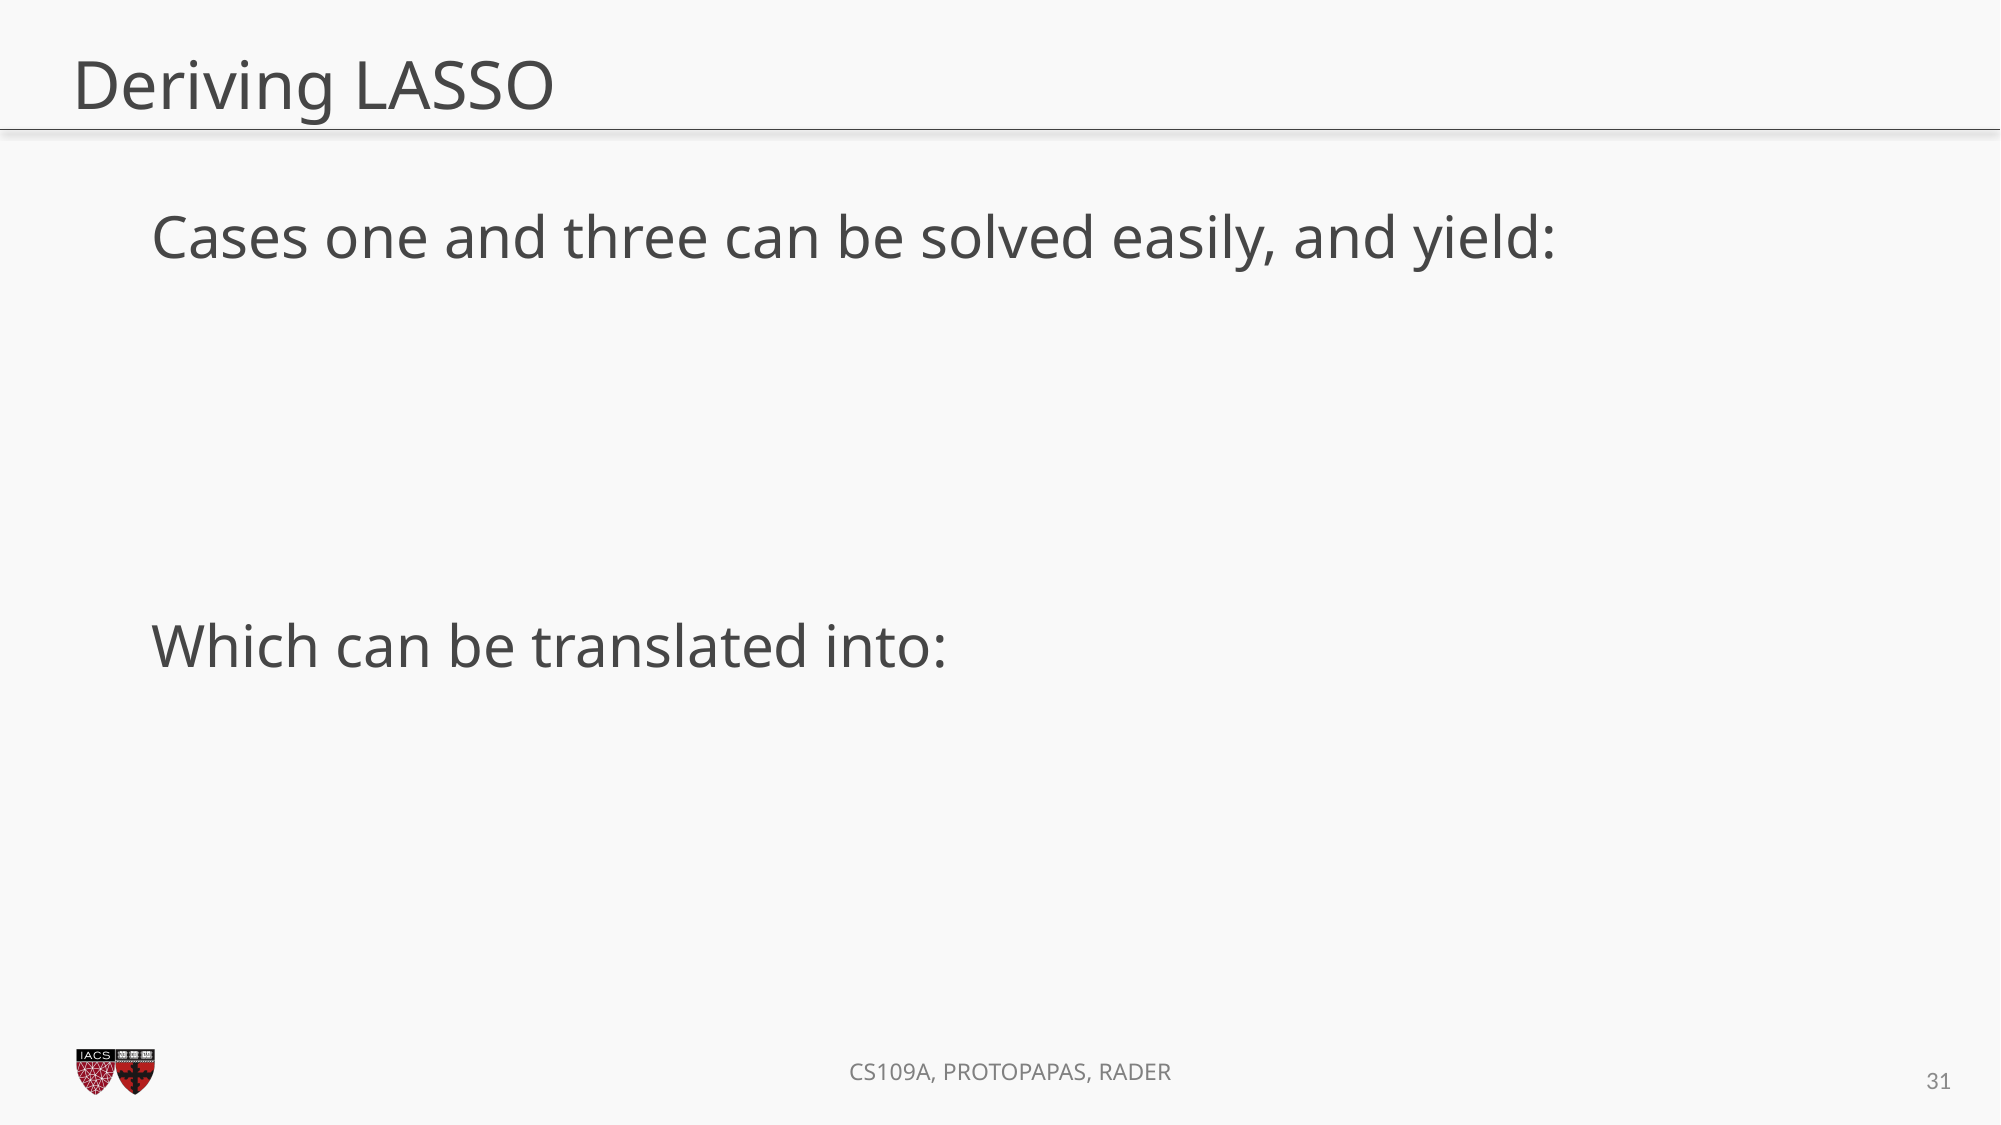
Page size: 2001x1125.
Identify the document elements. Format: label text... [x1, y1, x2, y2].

picture [75, 1049, 155, 1095]
slide_number 31 [1500, 1050, 1967, 1110]
title Deriving LASSO [57, 35, 1943, 162]
